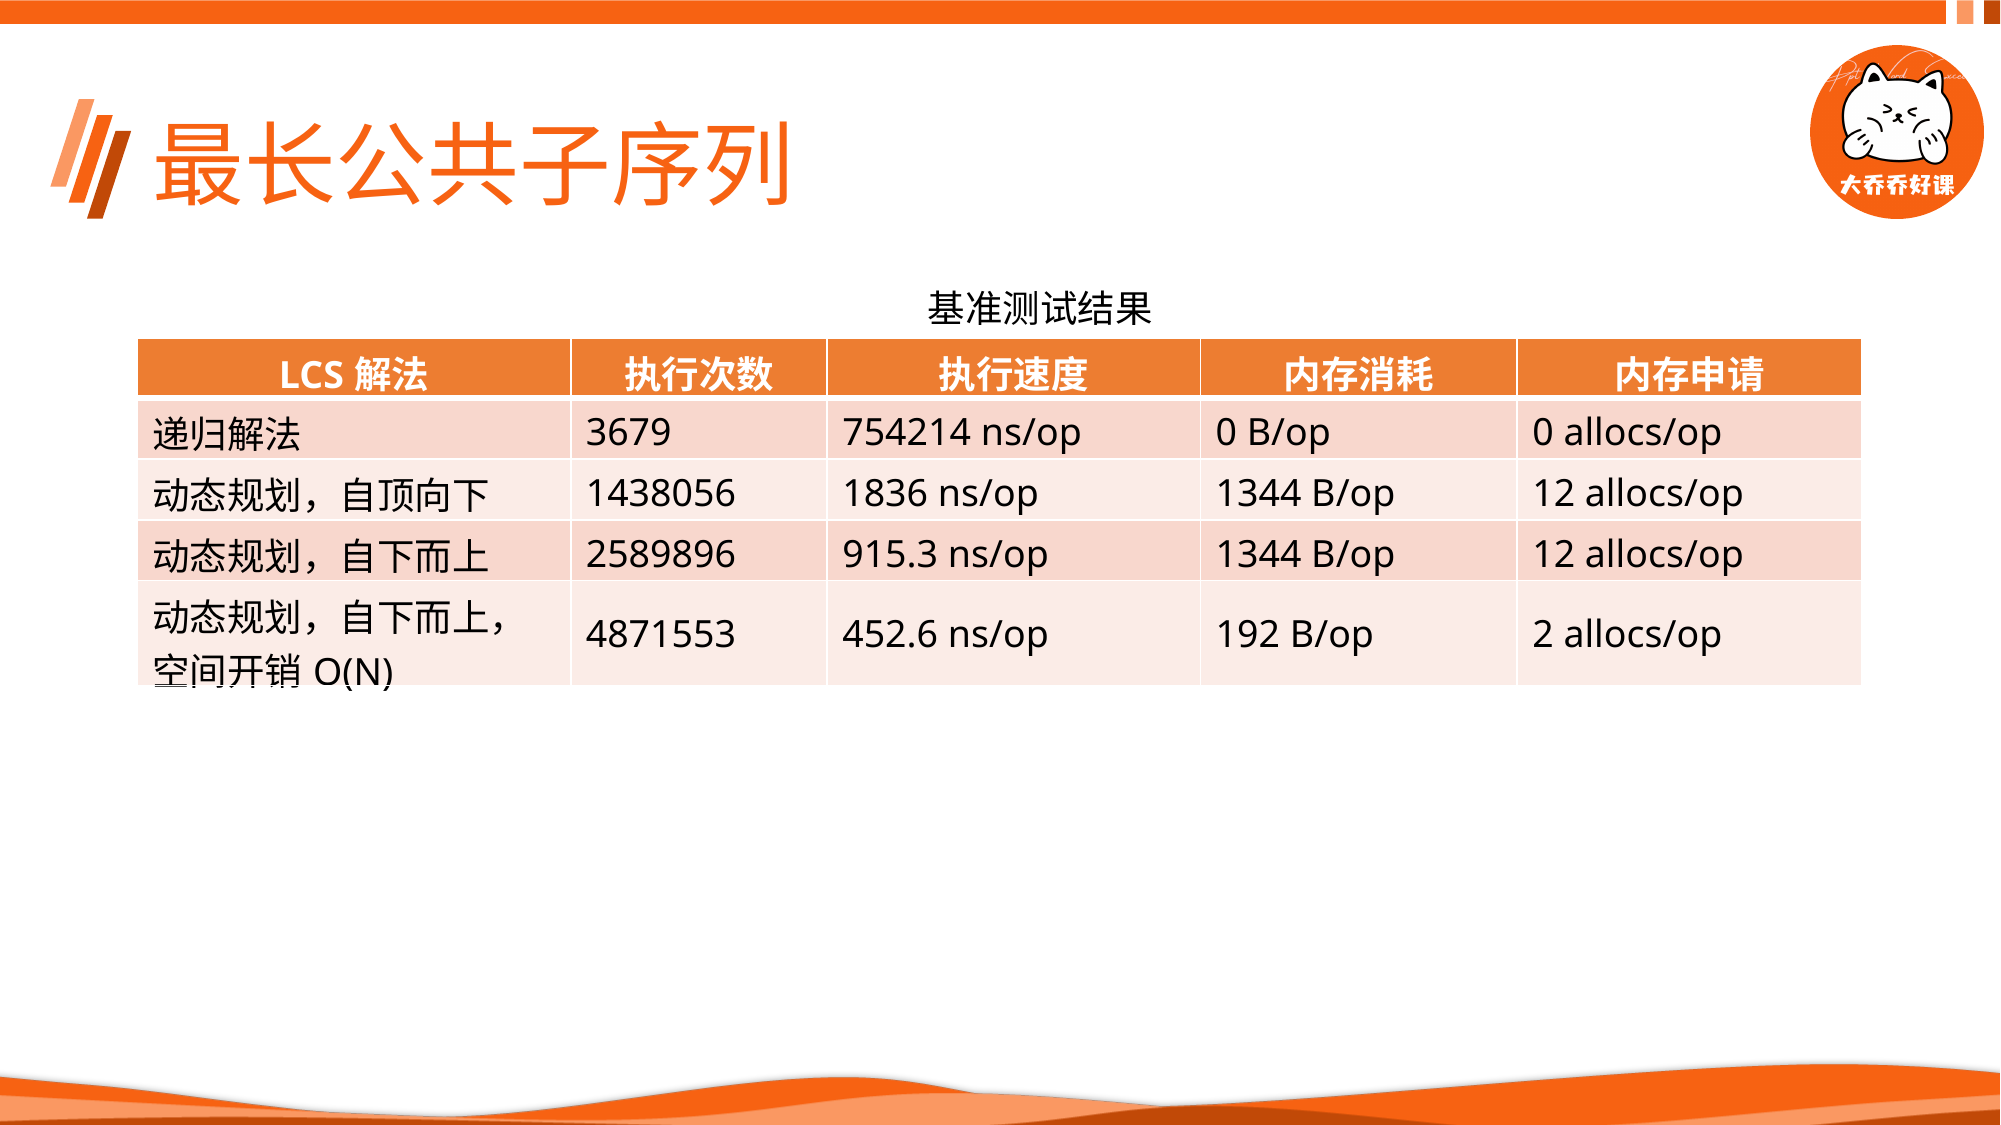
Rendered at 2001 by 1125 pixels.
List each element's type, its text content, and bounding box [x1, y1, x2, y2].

table_cell 2 allocs/op [1518, 581, 1861, 685]
table_cell 754214 ns/op [828, 401, 1200, 458]
picture [1849, 45, 1984, 219]
table_cell 1438056 [572, 460, 826, 519]
table_cell 452.6 ns/op [828, 581, 1200, 685]
table_cell 递归解法 [138, 401, 570, 458]
table_cell 动态规划，自顶向下 [138, 460, 570, 519]
picture [0, 1053, 2000, 1125]
table_header 执行速度 [828, 339, 1200, 395]
table_cell 0 B/op [1201, 401, 1516, 458]
table_cell 192 B/op [1201, 581, 1516, 685]
table_header 内存消耗 [1201, 339, 1516, 395]
table_cell 1836 ns/op [828, 460, 1200, 519]
table_cell 动态规划，自下而上，空间开销O(N) [138, 581, 570, 685]
table_cell 1344 B/op [1201, 460, 1516, 519]
table_header LCS解法 [138, 339, 570, 395]
table_cell 1344 B/op [1201, 521, 1516, 580]
table_header 内存申请 [1518, 339, 1861, 395]
table_cell 3679 [572, 401, 826, 458]
table_cell 0 allocs/op [1518, 401, 1861, 458]
table_cell 12 allocs/op [1518, 521, 1861, 580]
table_cell 12 allocs/op [1518, 460, 1861, 519]
text_box 基准测试结果 [912, 277, 1168, 337]
table_cell 动态规划，自下而上 [138, 521, 570, 580]
table_cell 915.3 ns/op [828, 521, 1200, 580]
table_cell 2589896 [572, 521, 826, 580]
table_header 执行次数 [572, 339, 826, 395]
title 最长公共子序列 [137, 59, 1863, 278]
table_cell 4871553 [572, 581, 826, 685]
